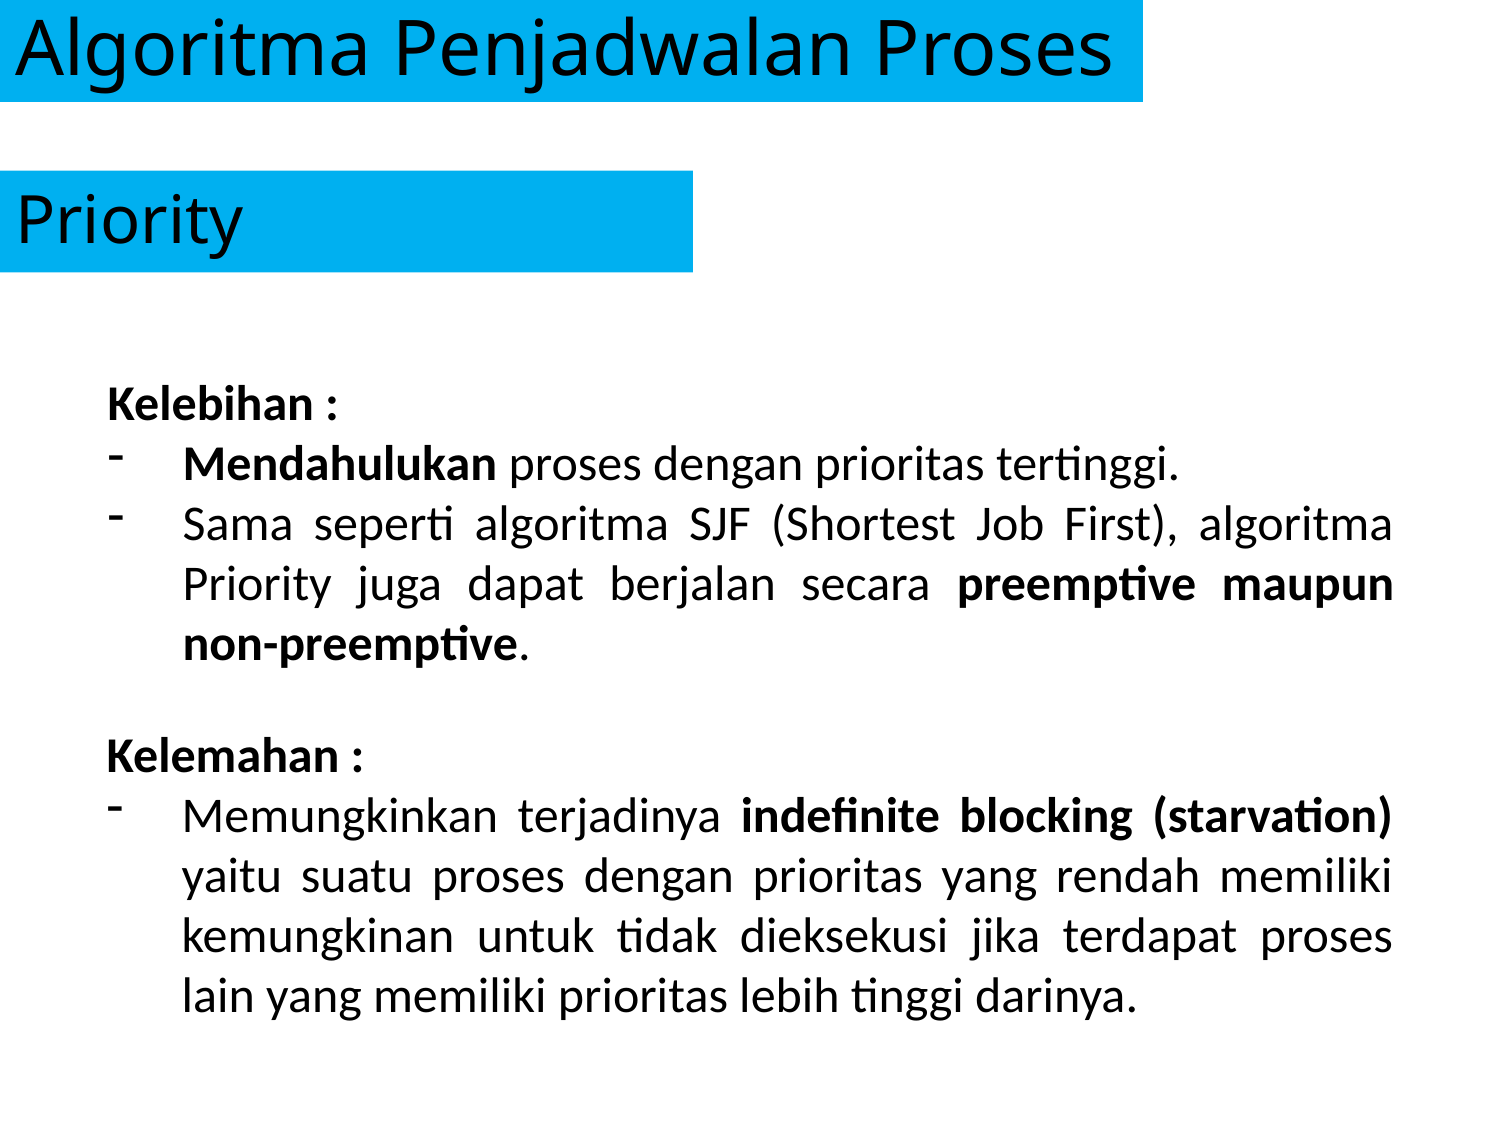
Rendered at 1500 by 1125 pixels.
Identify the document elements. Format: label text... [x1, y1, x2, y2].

title Algoritma Penjadwalan Proses [0, 0, 1143, 102]
text_box Priority [0, 170, 693, 273]
text_box Kelebihan : Mendahulukan proses dengan prioritas tertinggi. Sama seperti algoritma SJF (Shortest Job First), algoritma Priority juga dapat berjalan secara preemptive maupun non-preemptive. [92, 363, 1410, 679]
text_box Kelemahan : Memungkinkan terjadinya indefinite blocking (starvation) yaitu suatu proses dengan prioritas yang rendah memiliki kemungkinan untuk tidak dieksekusi jika terdapat proses lain yang memiliki prioritas lebih tinggi darinya. [91, 714, 1408, 1030]
